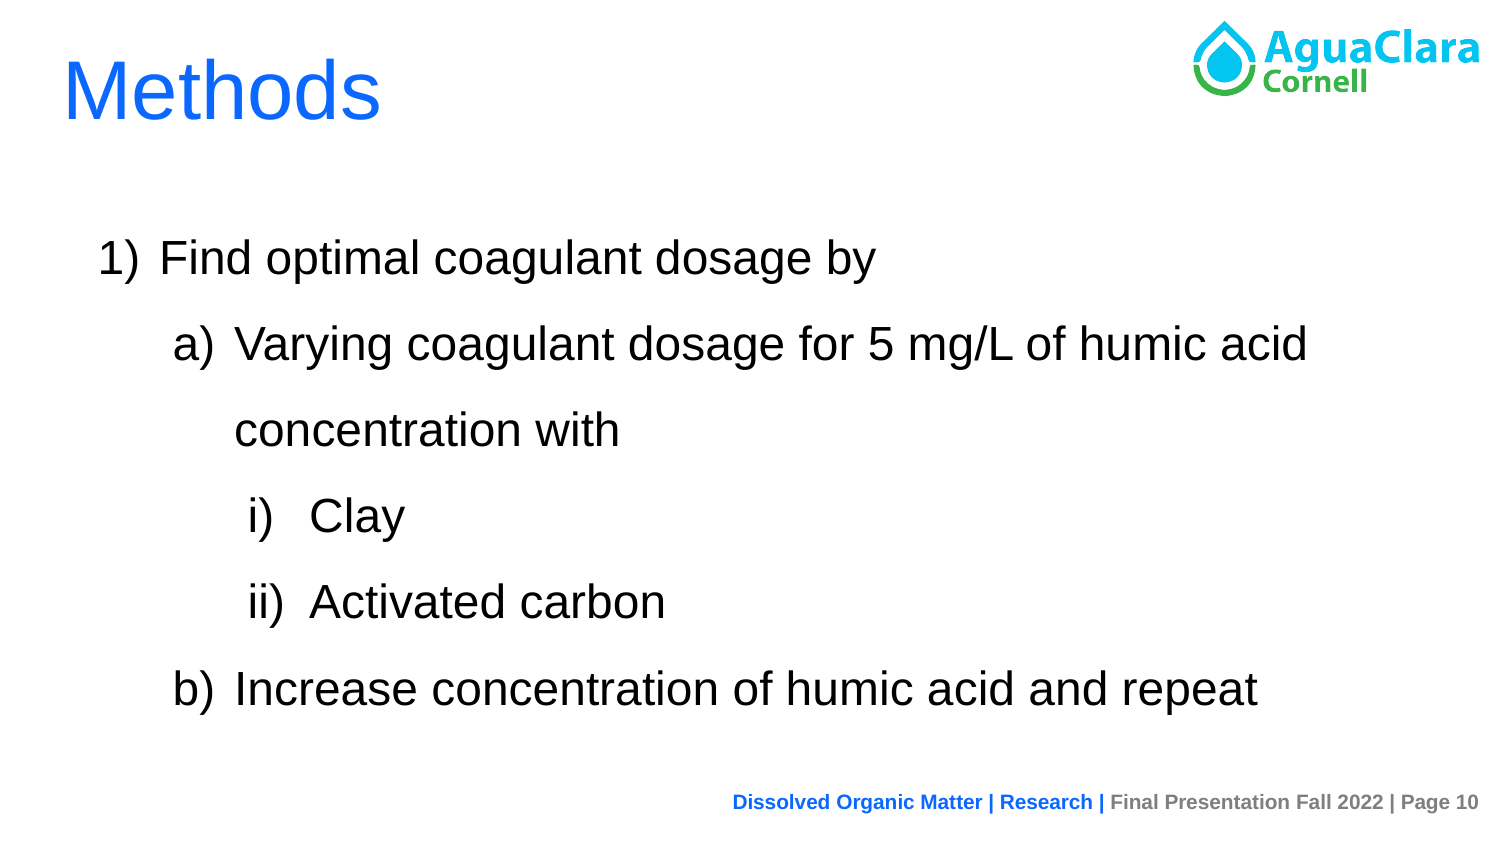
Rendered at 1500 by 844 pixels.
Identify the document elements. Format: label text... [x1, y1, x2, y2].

picture [1180, 12, 1488, 110]
text_box Dissolved Organic Matter | Research | Final Presentation Fall 2022 | Page 10 [632, 781, 1500, 844]
text_box Find optimal coagulant dosage by Varying coagulant dosage for 5 mg/L of humic acid concentration with Clay Activated carbon Increase concentration of humic acid and repeat [69, 182, 1356, 730]
text_box Methods [42, 55, 1077, 158]
